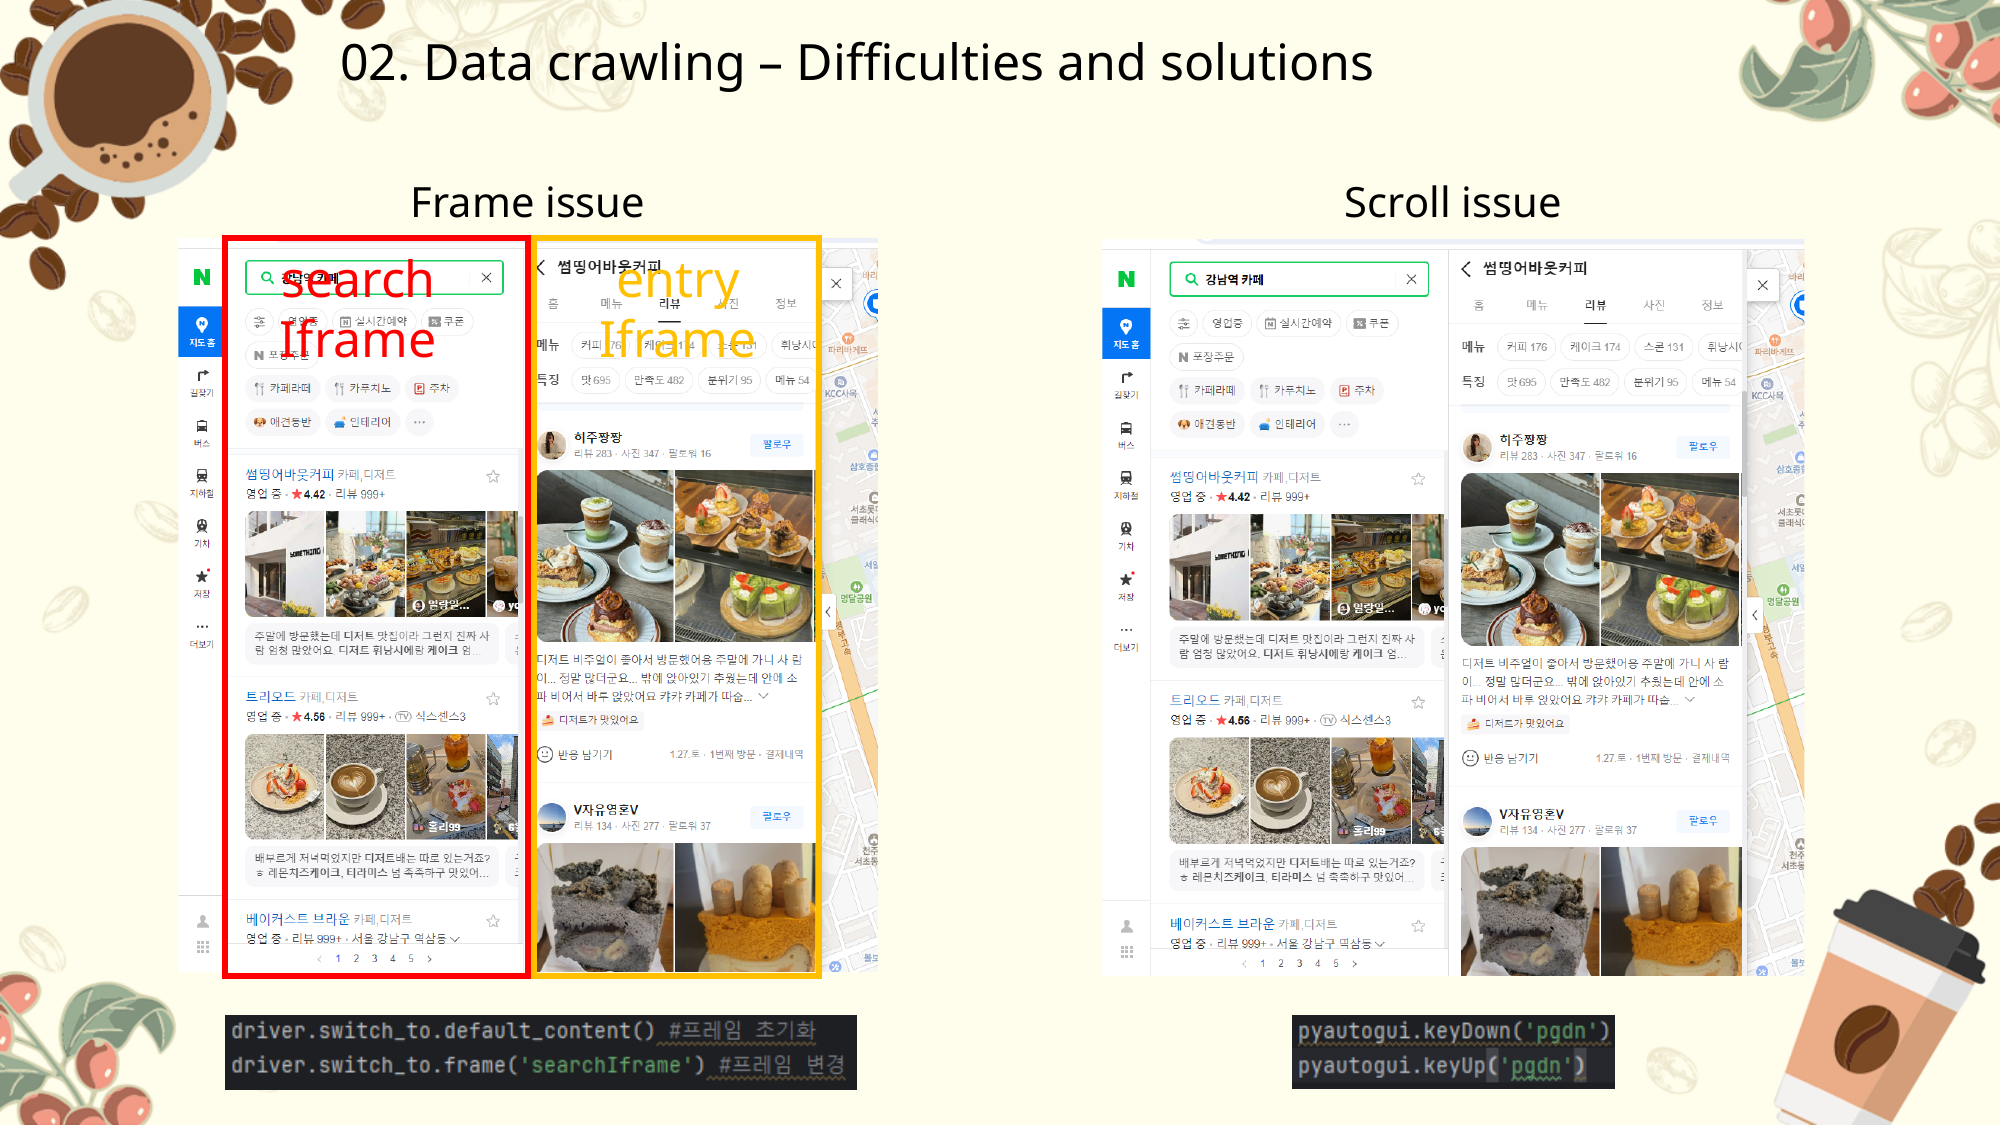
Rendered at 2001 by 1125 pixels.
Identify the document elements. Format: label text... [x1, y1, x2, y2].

text_box Scroll issue [1263, 168, 1643, 233]
text_box [225, 972, 528, 976]
text_box 02. Data crawling – Difficulties and solutions [325, 23, 1412, 99]
picture [0, 0, 2000, 1125]
text_box Frame issue [338, 168, 718, 233]
text_box [534, 972, 819, 976]
